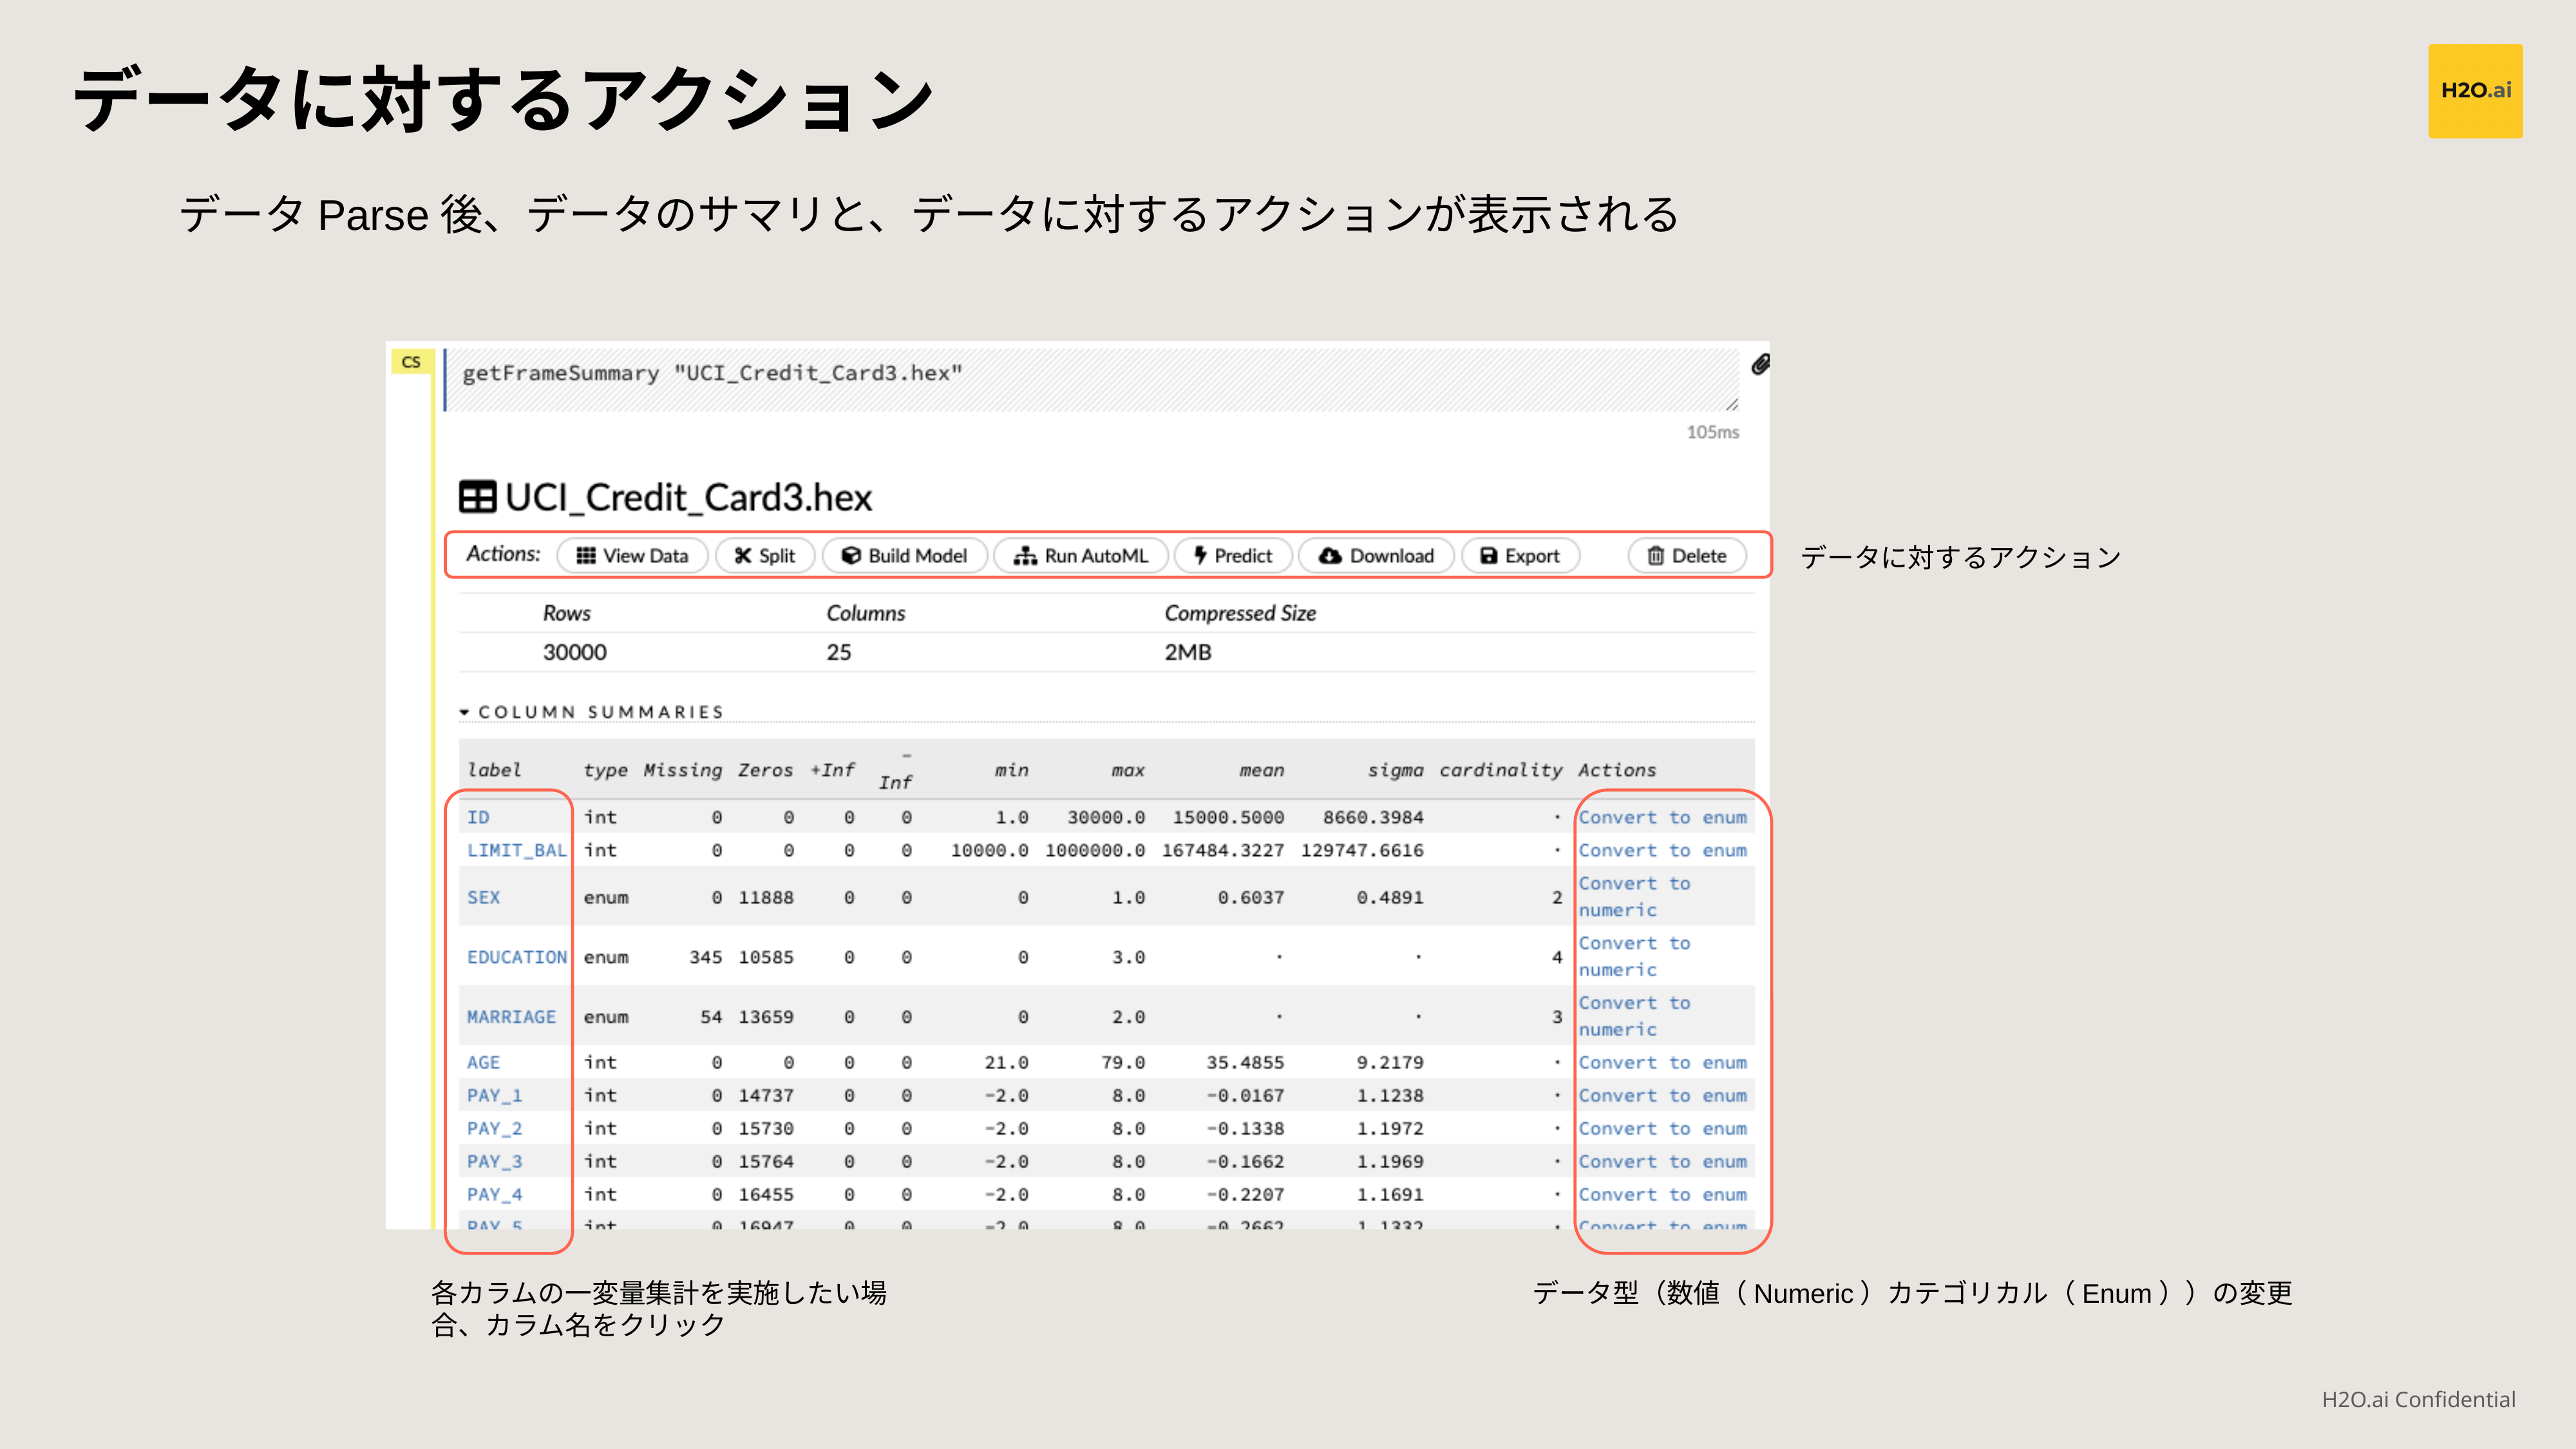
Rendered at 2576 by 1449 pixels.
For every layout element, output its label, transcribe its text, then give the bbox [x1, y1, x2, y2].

text_box データ型（数値（Numeric）カテゴリカル（Enum））の変更 [1522, 1271, 2325, 1354]
picture [2429, 44, 2523, 138]
picture [386, 341, 1770, 1229]
text_box データに対するアクション [1790, 535, 2358, 578]
text_box 各カラムの一変量集計を実施したい場合、カラム名をクリック [422, 1271, 945, 1346]
text_box データに対するアクション [61, 49, 2363, 146]
text_box [1577, 1234, 1771, 1255]
text_box データParse後、データのサマリと、データに対するアクションが表示される [169, 182, 2445, 243]
text_box [444, 1236, 574, 1255]
